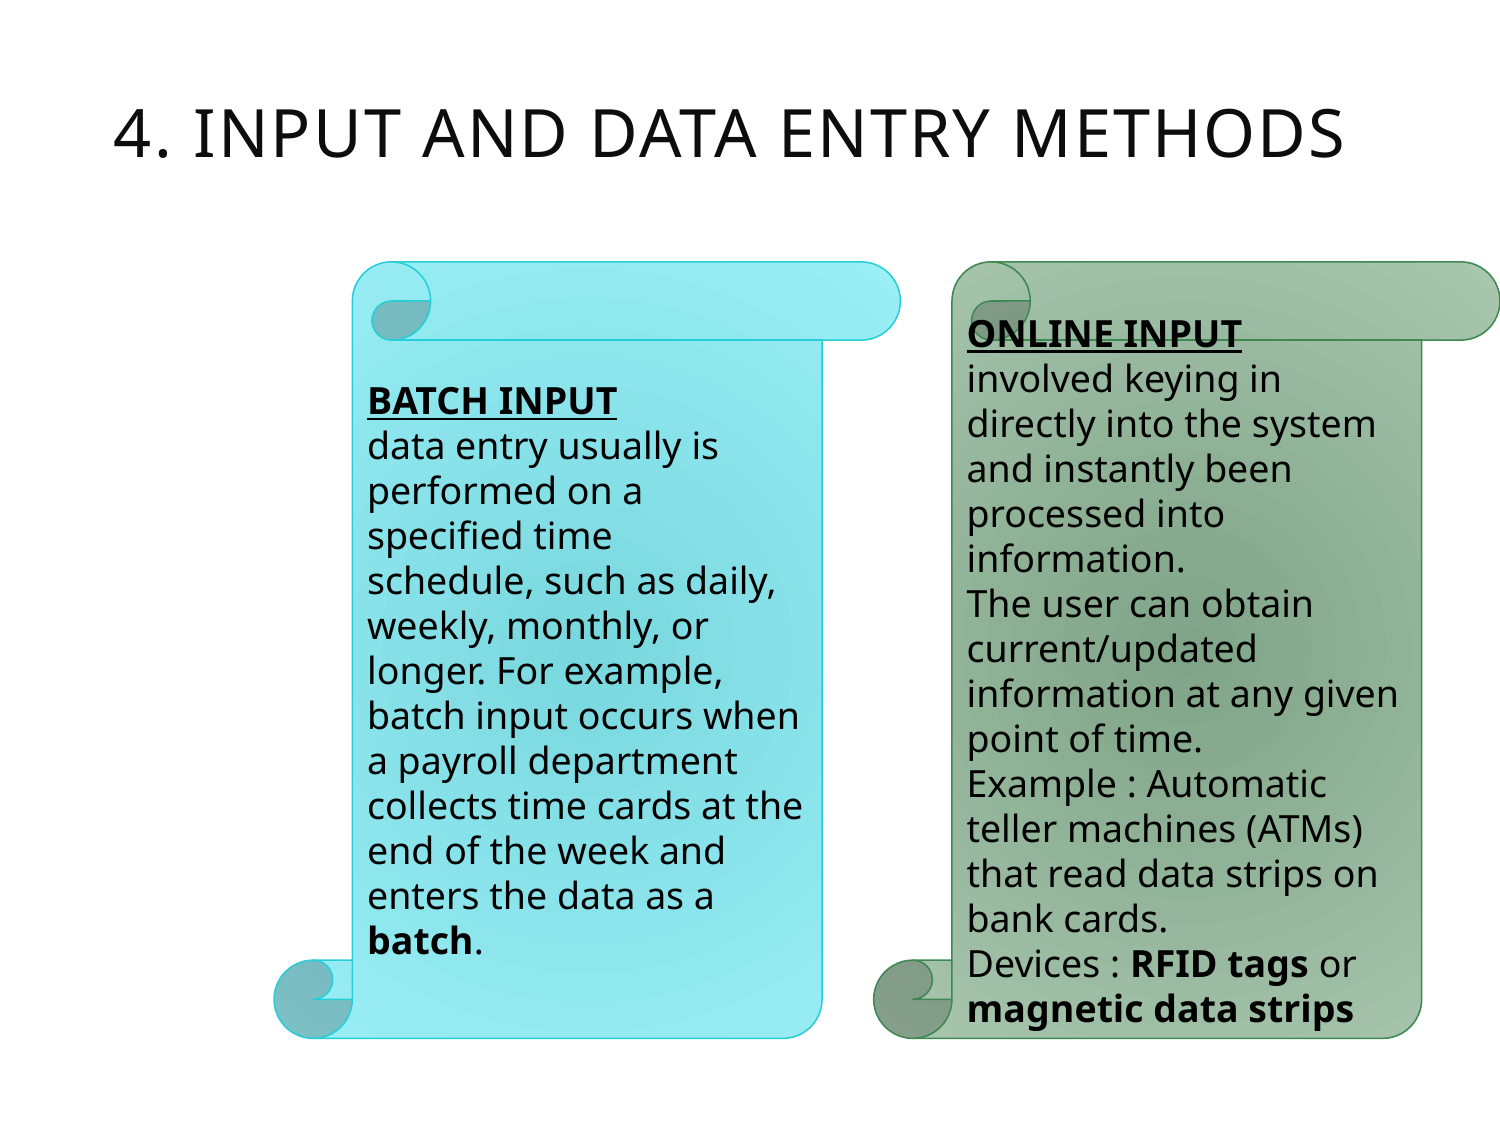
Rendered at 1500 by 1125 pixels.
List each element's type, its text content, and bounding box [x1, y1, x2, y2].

title 4. Input and Data Entry methods [98, 65, 1402, 212]
text_box ONLINE INPUT involved keying in directly into the system and instantly been processed into information. The user can obtain current/updated information at any given point of time. Example : Automatic teller machines (ATMs) that read data strips on bank cards. Devices : RFID tags or magnetic data strips [872, 261, 1500, 1040]
text_box BATCH INPUT data entry usually is performed on a specified time schedule, such as daily, weekly, monthly, or longer. For example, batch input occurs when a payroll department collects time cards at the end of the week and enters the data as a batch. [273, 261, 902, 1040]
